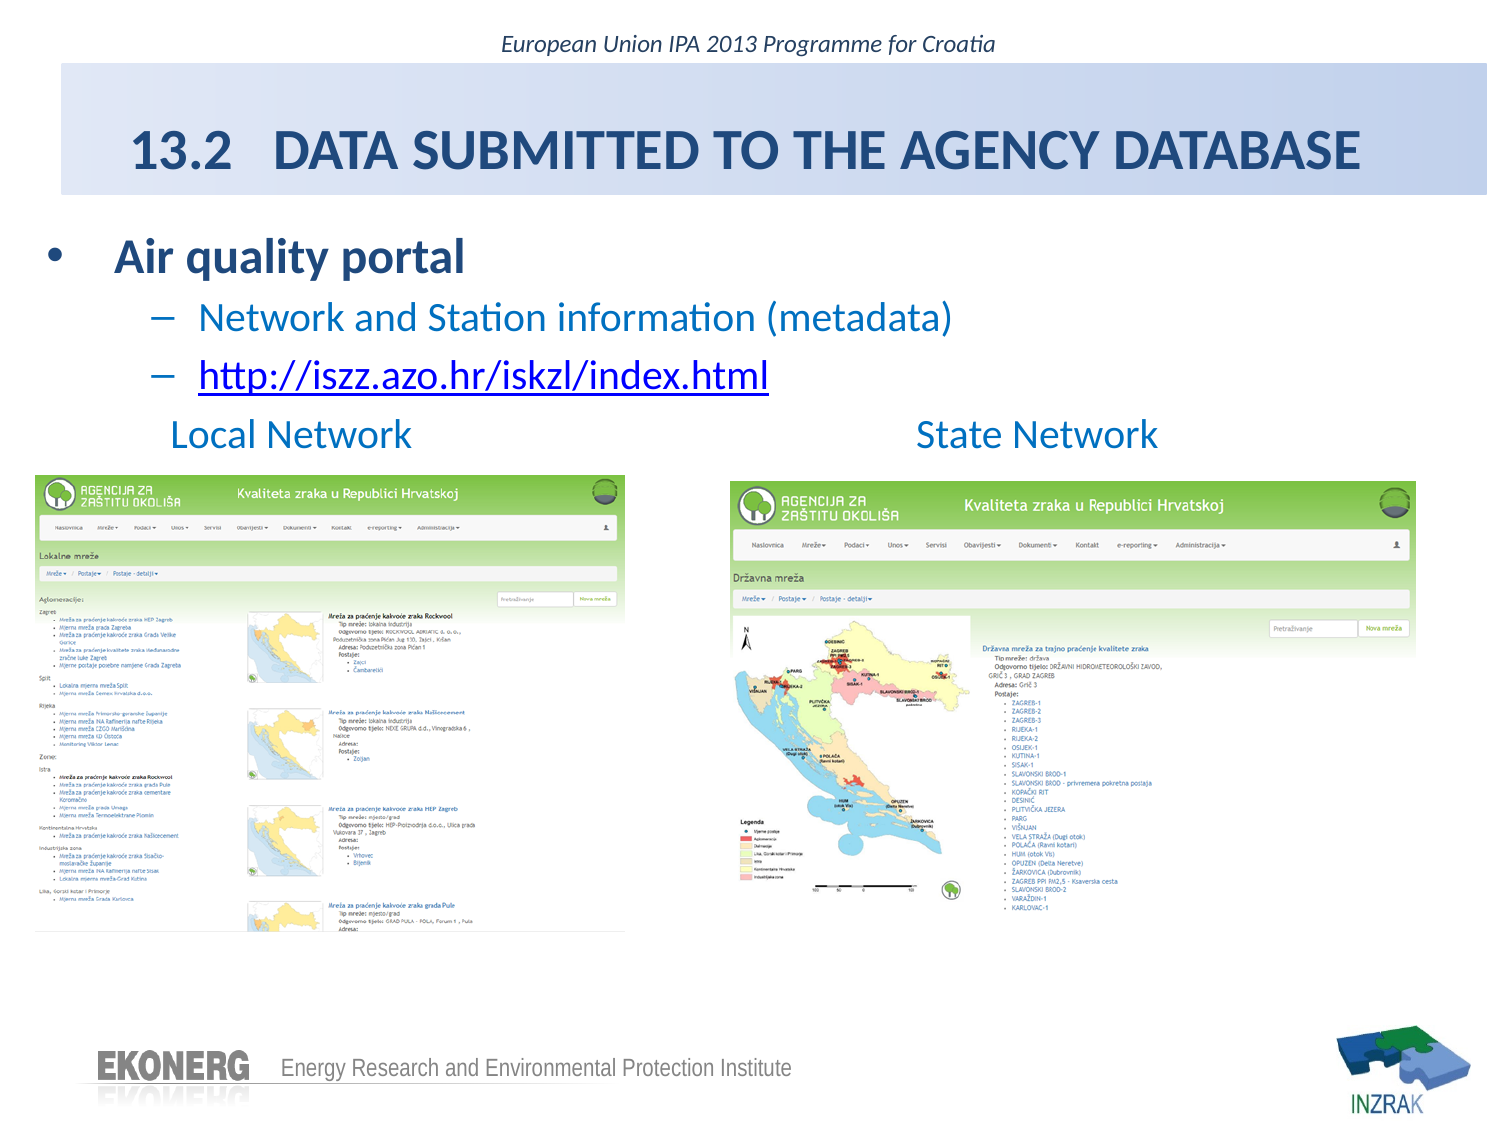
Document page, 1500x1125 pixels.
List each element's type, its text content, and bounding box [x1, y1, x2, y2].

picture [1336, 1025, 1472, 1122]
picture [35, 475, 625, 932]
text_box Network and Station information (metadata) http://iszz.azo.hr/iskzl/index.html Local Network State Network [61, 282, 1400, 465]
text_box Air quality portal [31, 216, 1471, 1026]
title 13.2 DATA SUBMITTED TO THE AGENCY DATABASE [61, 71, 1487, 195]
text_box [72, 1043, 812, 1112]
picture [730, 481, 1416, 931]
text_box [60, 1041, 813, 1117]
text_box European Union IPA 2013 Programme for Croatia [0, 23, 1498, 71]
